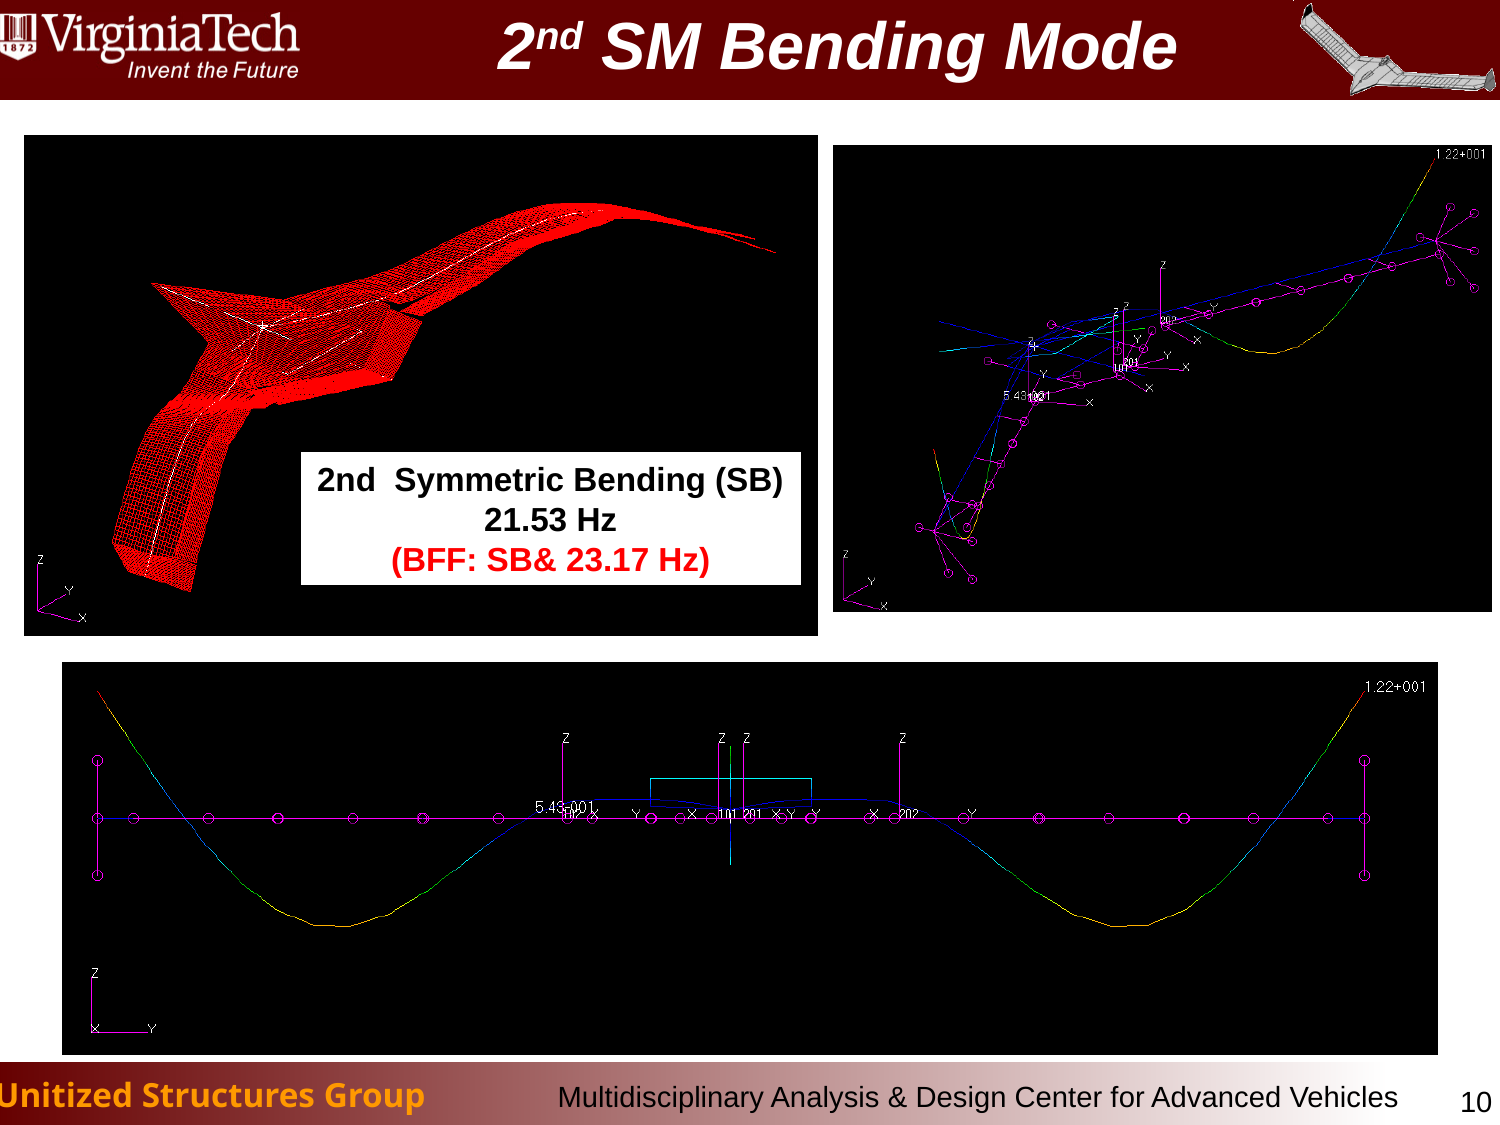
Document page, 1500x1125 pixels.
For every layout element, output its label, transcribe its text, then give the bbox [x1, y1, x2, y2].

title 2nd SM Bending Mode [338, 4, 1340, 92]
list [62, 662, 1438, 1055]
picture [1293, 0, 1497, 100]
picture [24, 134, 819, 636]
picture [0, 12, 300, 78]
picture [833, 145, 1493, 613]
